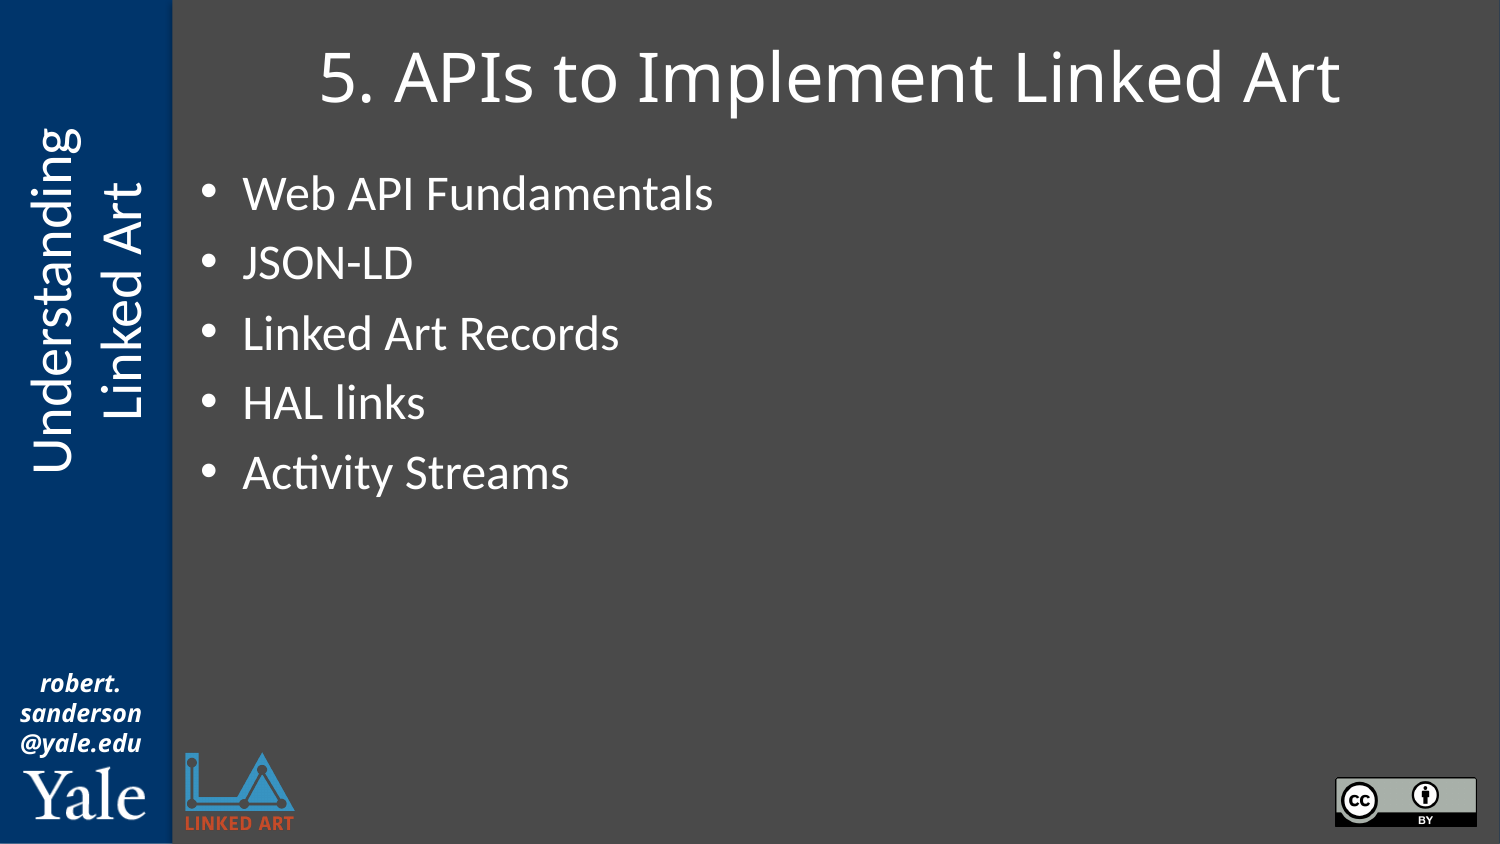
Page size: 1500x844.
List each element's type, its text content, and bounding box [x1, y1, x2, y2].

picture [1335, 777, 1477, 827]
picture [184, 752, 295, 844]
title 5. APIs to Implement Linked Art [183, 9, 1477, 141]
picture [23, 731, 149, 844]
list Web API Fundamentals JSON-LD Linked Art Records HAL links Activity Streams [185, 152, 1477, 761]
